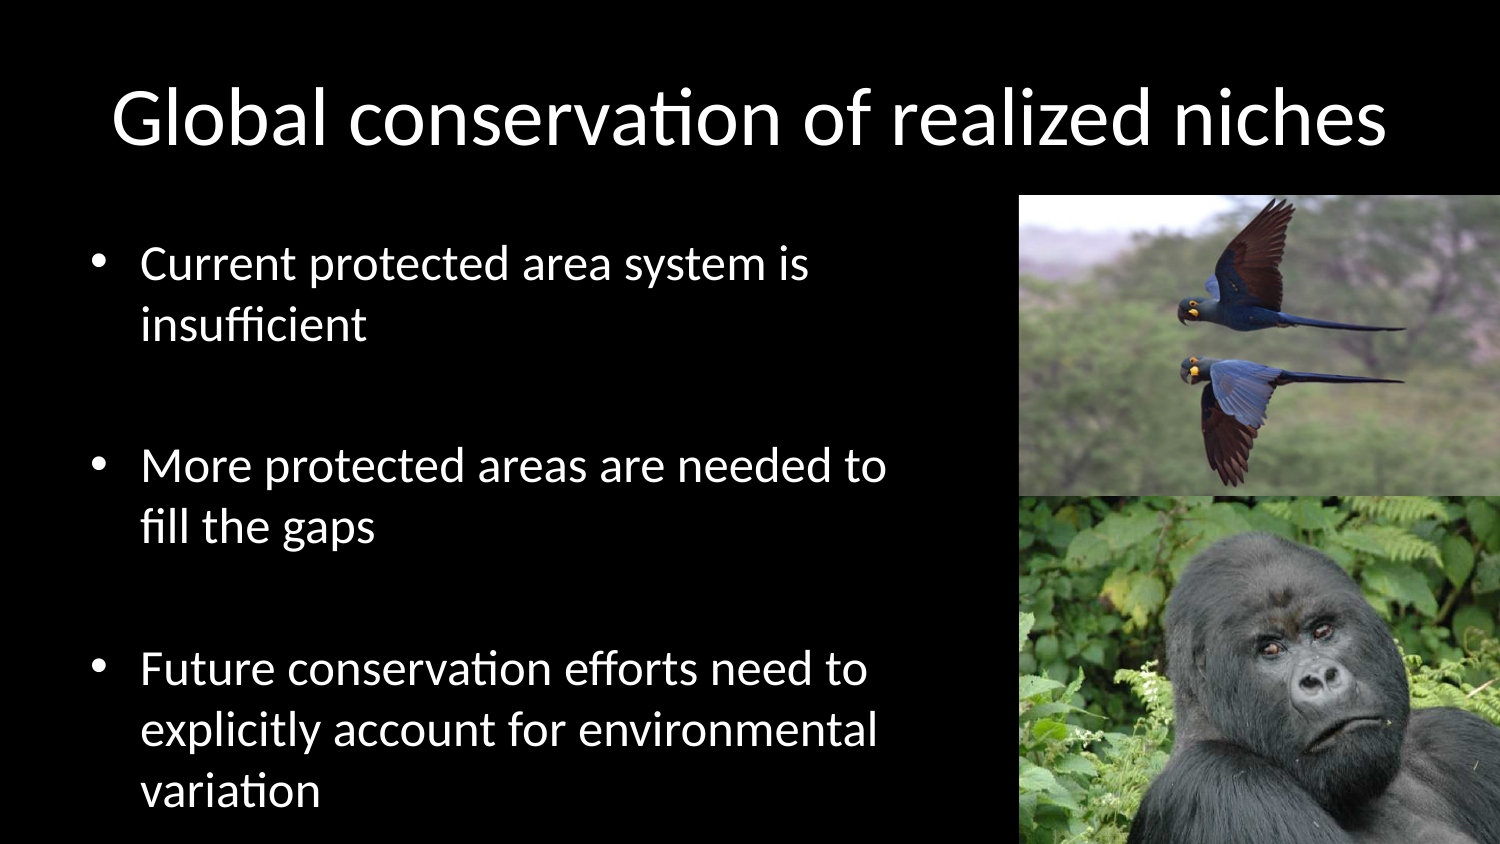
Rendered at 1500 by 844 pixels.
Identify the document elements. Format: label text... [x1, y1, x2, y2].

title Global conservation of realized niches [15, 19, 1486, 206]
picture [1018, 194, 1500, 844]
list Current protected area system is insufficient More protected areas are needed to fill the gaps Future conservation efforts need to explicitly account for environmental variation [75, 222, 925, 828]
